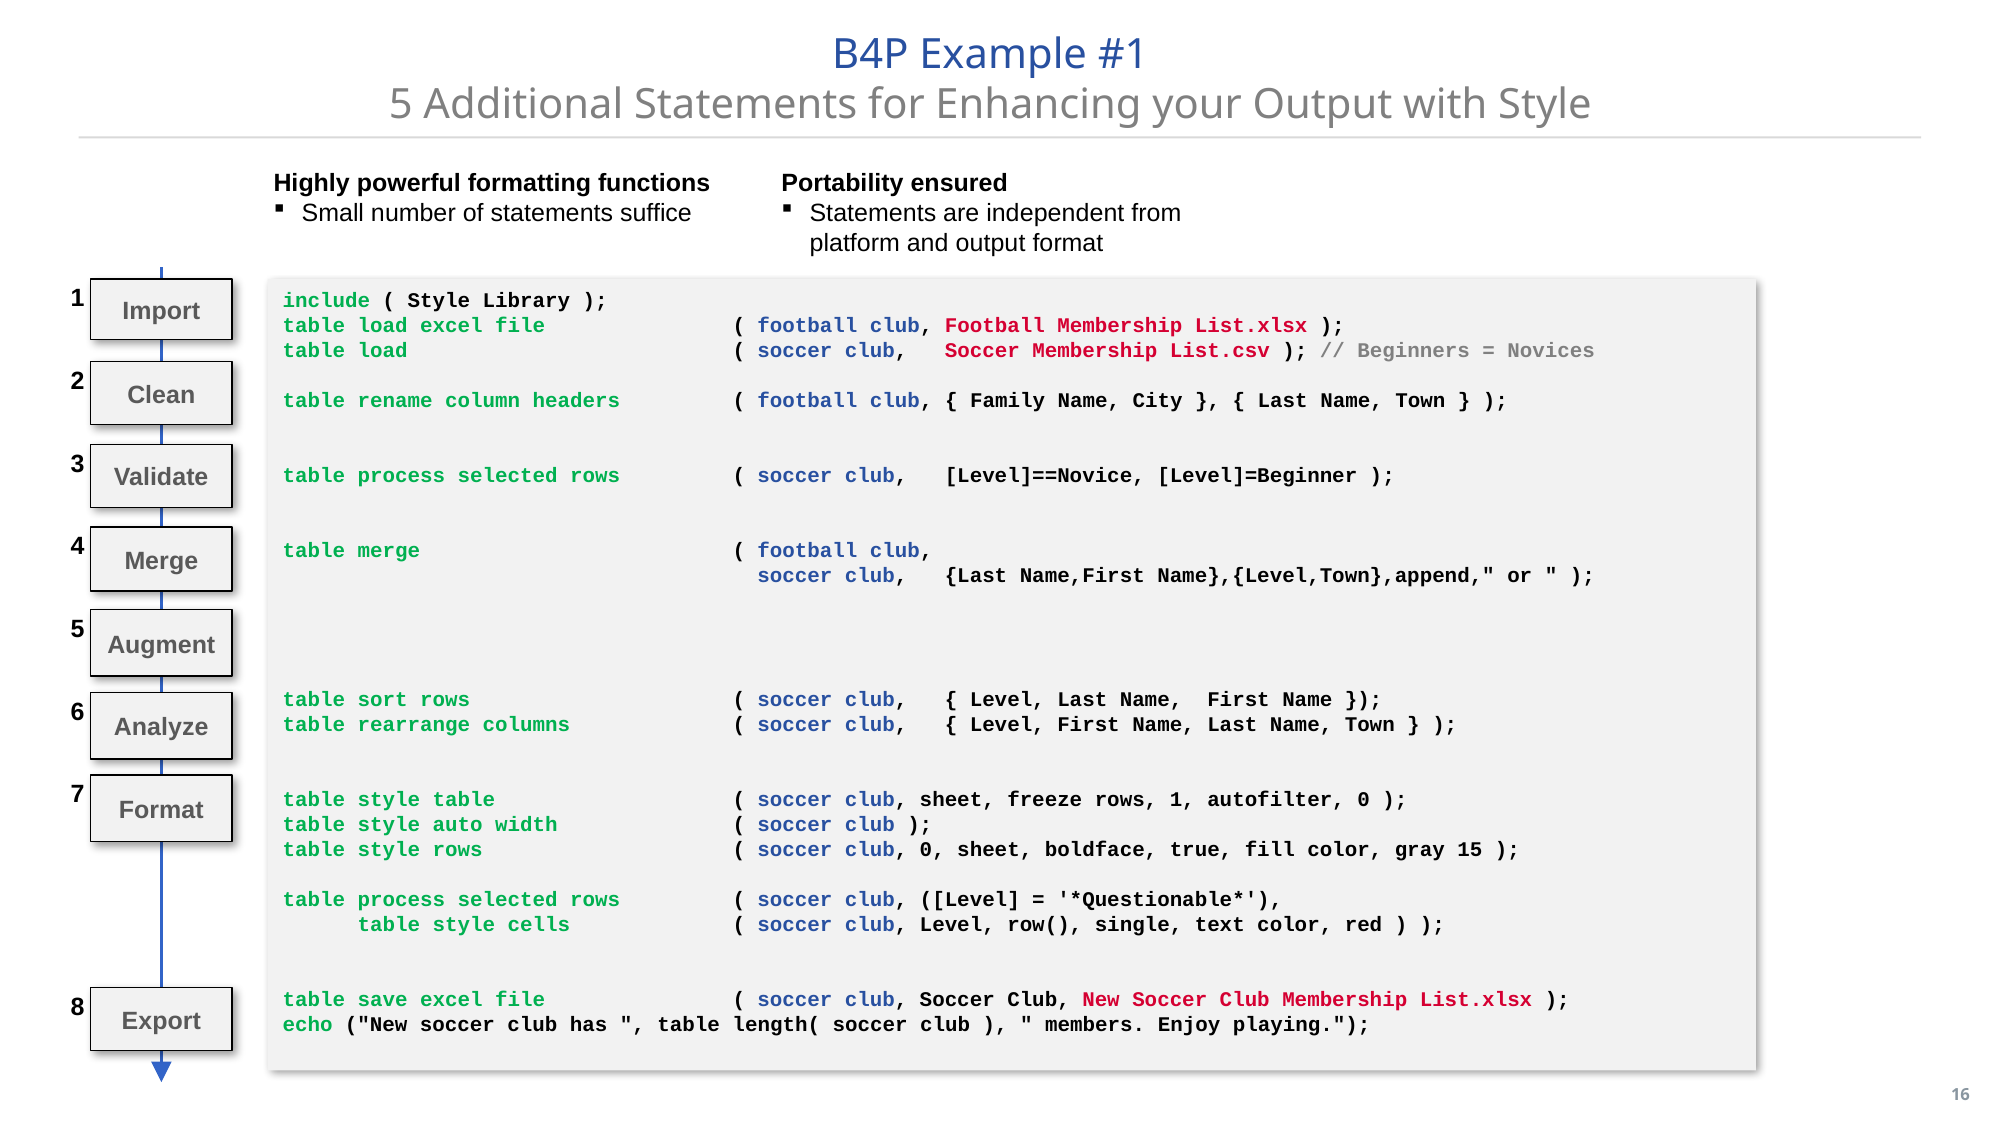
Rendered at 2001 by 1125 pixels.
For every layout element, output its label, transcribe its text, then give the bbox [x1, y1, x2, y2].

text_box Analyze [166, 690, 234, 761]
text_box Clean [88, 360, 157, 427]
text_box Validate [166, 442, 234, 509]
text_box Highly powerful formatting functions Small number of statements suffice [266, 159, 742, 269]
text_box 8 [53, 986, 93, 1025]
text_box 2 [53, 360, 93, 399]
text_box Export [166, 986, 234, 1053]
text_box Merge [88, 525, 157, 593]
text_box 1 [53, 277, 93, 316]
text_box Augment [88, 608, 157, 678]
text_box Clean [166, 360, 234, 427]
text_box Format [88, 773, 157, 844]
text_box Import [166, 277, 234, 342]
text_box Format [166, 773, 234, 844]
text_box 6 [53, 690, 93, 730]
text_box Merge [166, 525, 234, 593]
text_box Analyze [88, 690, 157, 761]
text_box B4P Example #1 5 Additional Statements for Enhancing your Output with Style [76, 19, 1920, 137]
text_box Import [88, 277, 157, 342]
text_box Validate [88, 442, 157, 509]
text_box Augment [166, 608, 234, 678]
text_box Portability ensured Statements are independent from platform and output format [773, 159, 1250, 269]
text_box 7 [53, 773, 93, 813]
text_box include ( Style Library ); table load excel file ( football club, Football Membership List.xlsx ); table load ( soccer club, Soccer Membership List.csv ); // Beginners = Novices table rename column headers ( football club, { Family Name, City }, { Last Name, Town } ); table process selected rows ( soccer club, [Level]==Novice, [Level]=Beginner ); table merge ( football club, soccer club, {Last Name,First Name},{Level,Town},append," or " ); table sort rows ( soccer club, { Level, Last Name, First Name }); table rearrange columns ( soccer club, { Level, First Name, Last Name, Town } ); table style table ( soccer club, sheet, freeze rows, 1, autofilter, 0 ); table style auto width ( soccer club ); table style rows ( soccer club, 0, sheet, boldface, true, fill color, gray 15 ); table process selected rows ( soccer club, ([Level] = '*Questionable*'), table style cells ( soccer club, Level, row(), single, text color, red ) ); table save excel file ( soccer club, Soccer Club, New Soccer Club Membership List.xlsx ); echo ("New soccer club has ", table length( soccer club ), " members. Enjoy playing."); [267, 278, 1756, 1071]
text_box 4 [53, 525, 93, 564]
text_box 5 [53, 608, 93, 647]
text_box Export [88, 986, 157, 1053]
text_box 3 [53, 442, 93, 482]
